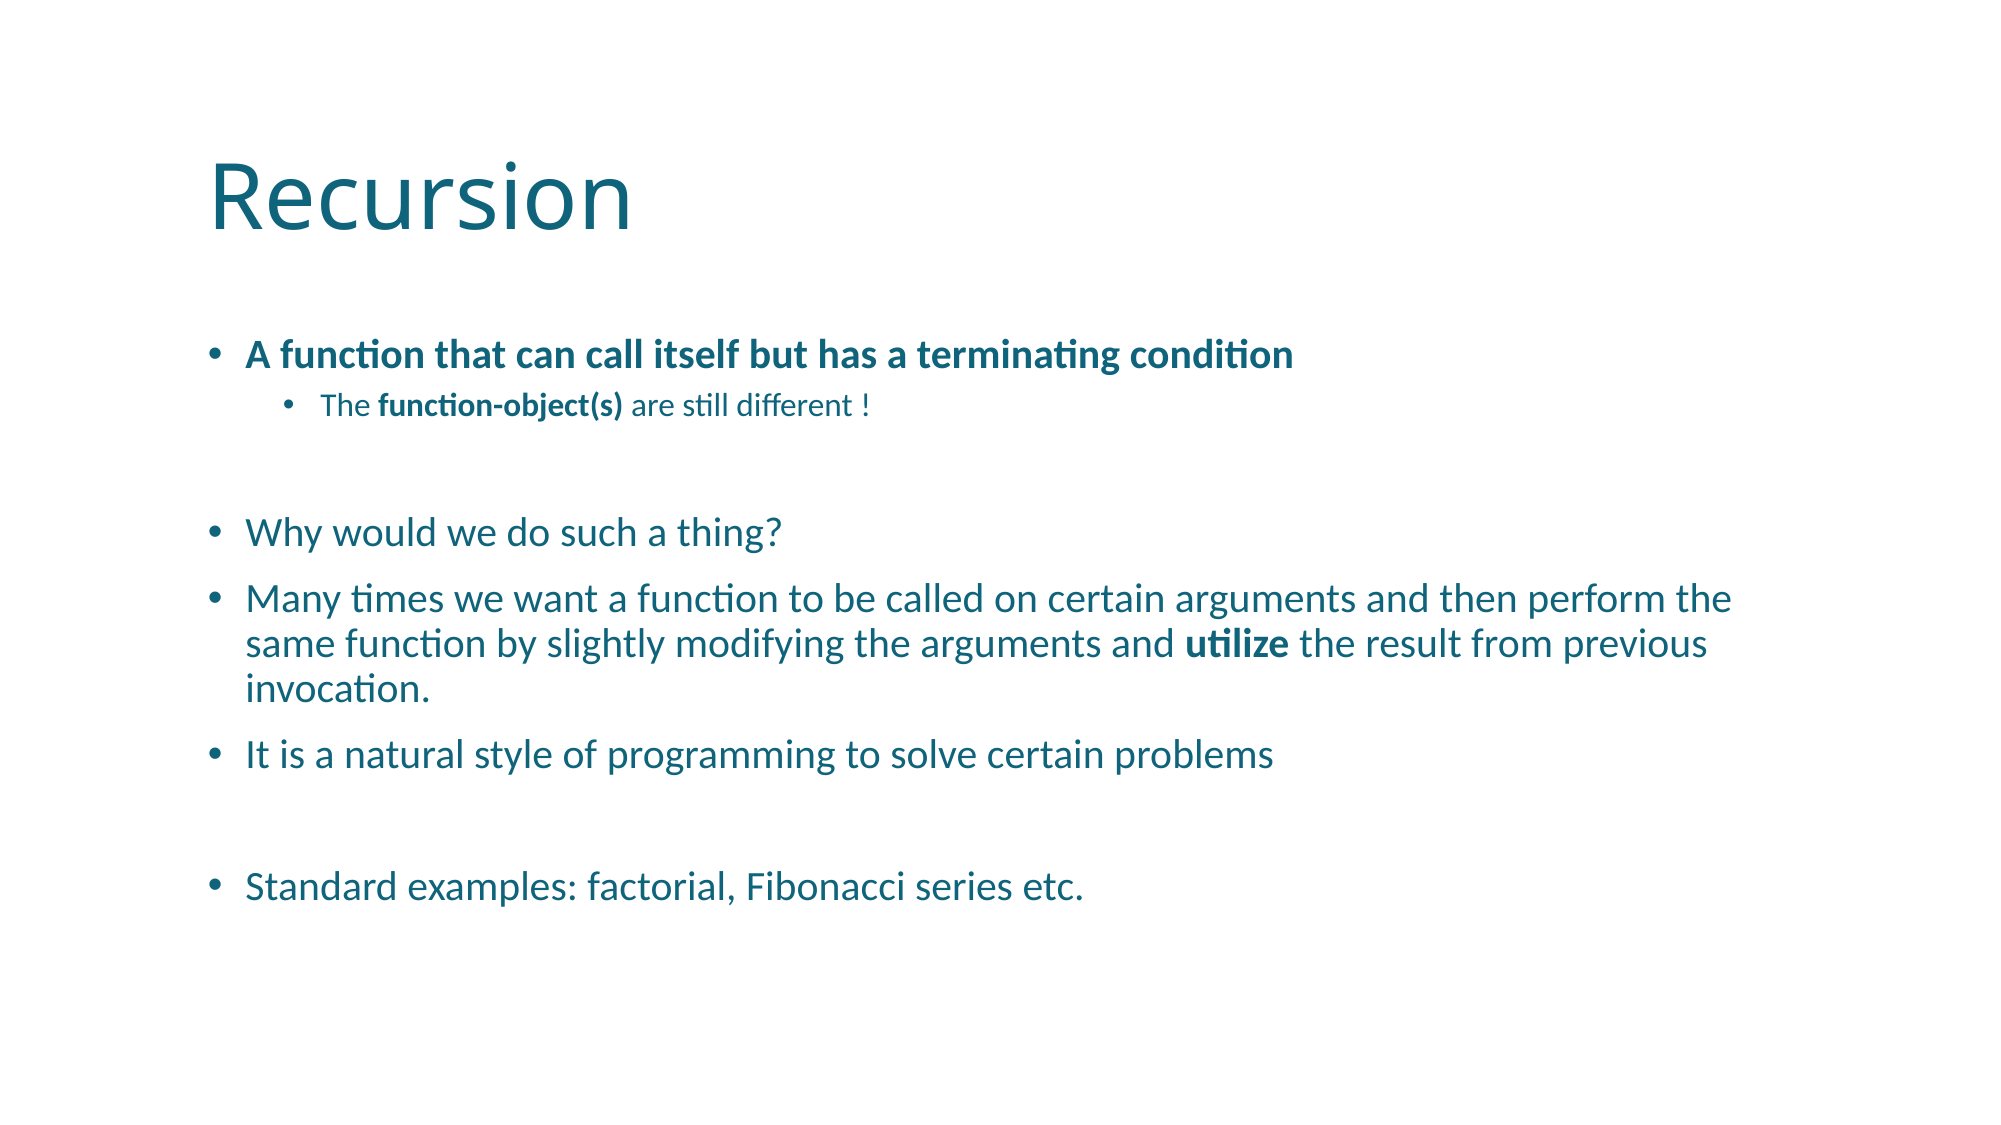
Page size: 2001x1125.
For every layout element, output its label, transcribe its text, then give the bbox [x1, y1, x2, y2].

title Recursion [192, 74, 1800, 325]
list A function that can call itself but has a terminating condition The function-object(s) are still different ! Why would we do such a thing? Many times we want a function to be called on certain arguments and then perform the same function by slightly modifying the arguments and utilize the result from previous invocation. It is a natural style of programming to solve certain problems Standard examples: factorial, Fibonacci series etc. [192, 325, 1800, 1033]
